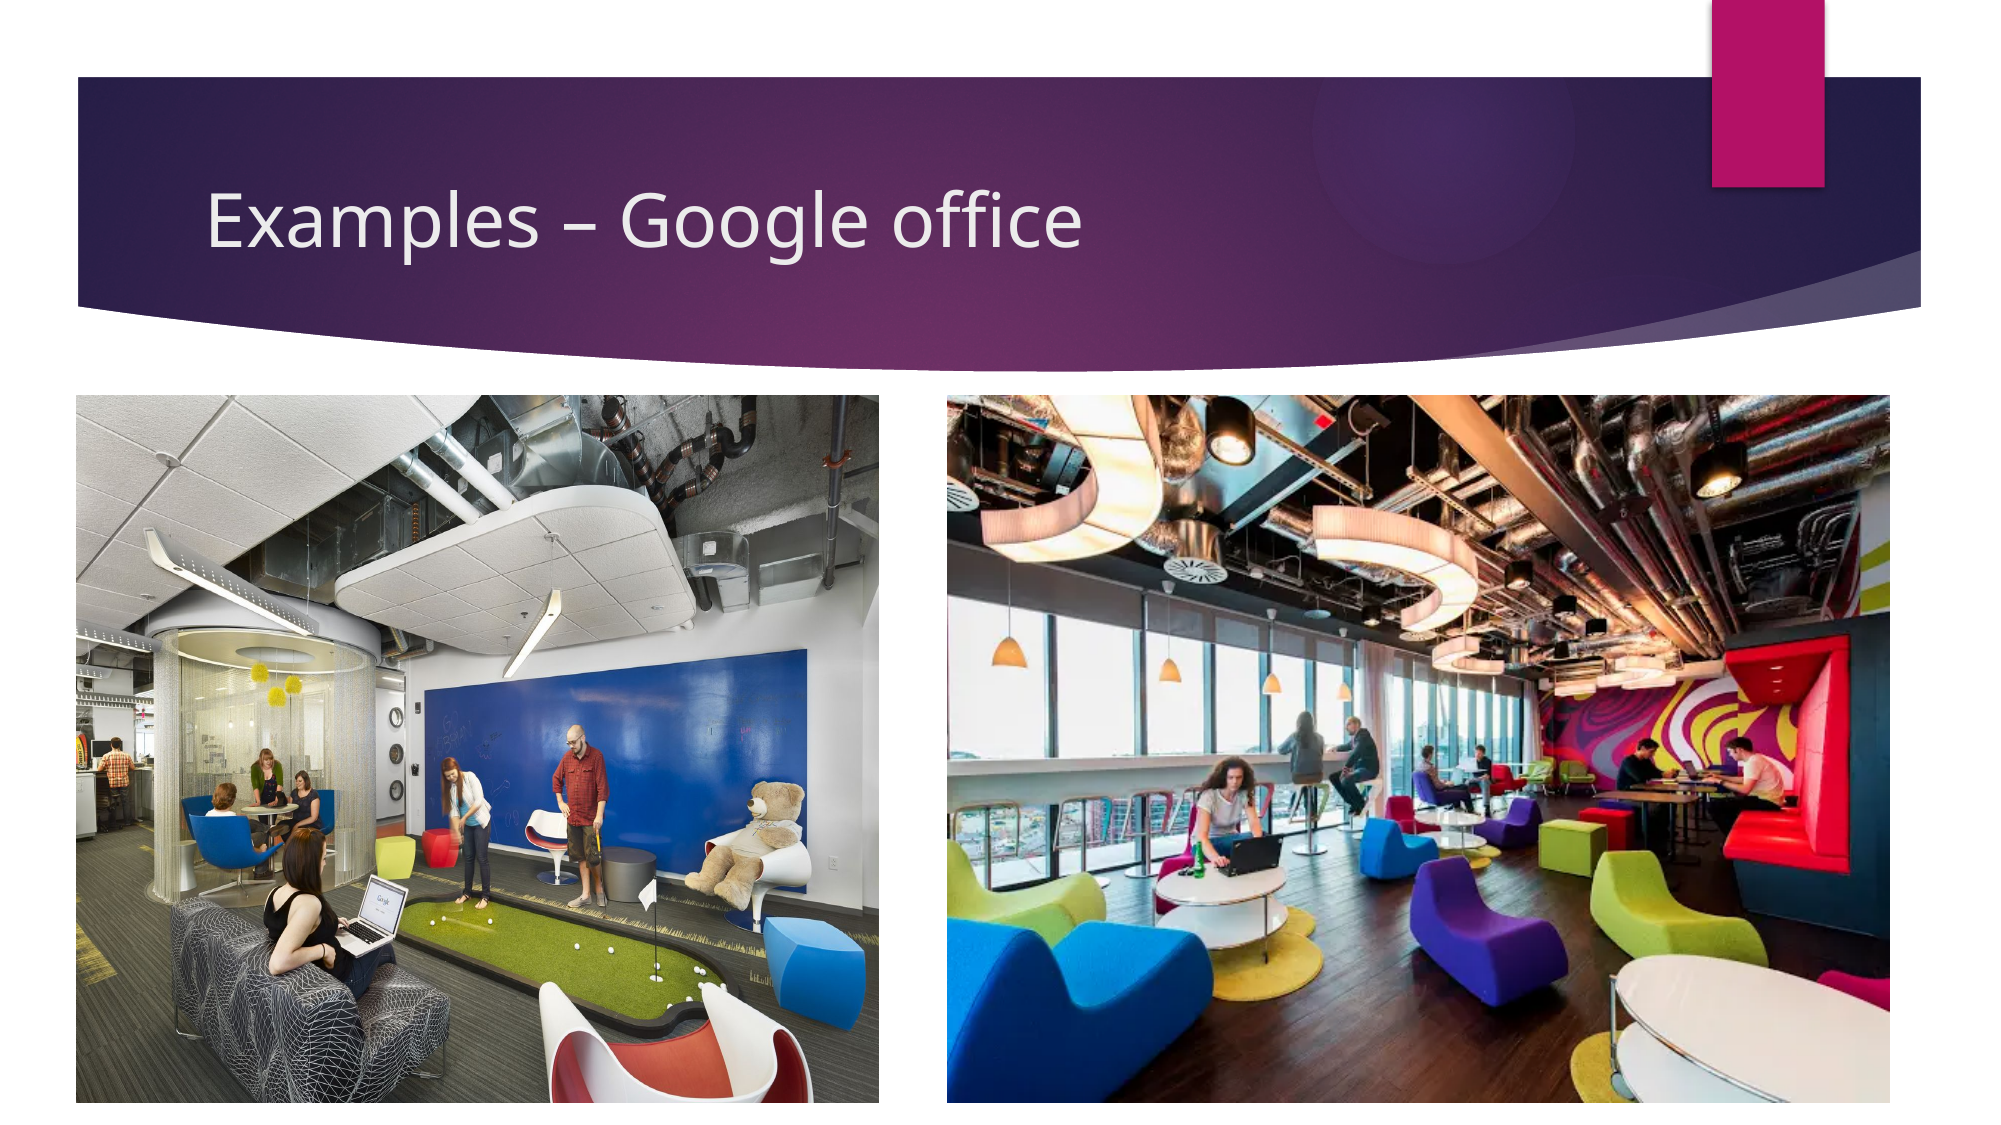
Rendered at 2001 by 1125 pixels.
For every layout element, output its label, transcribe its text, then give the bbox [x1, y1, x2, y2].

picture [947, 395, 1890, 1104]
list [76, 395, 880, 1104]
title Examples – Google office [189, 159, 1627, 276]
